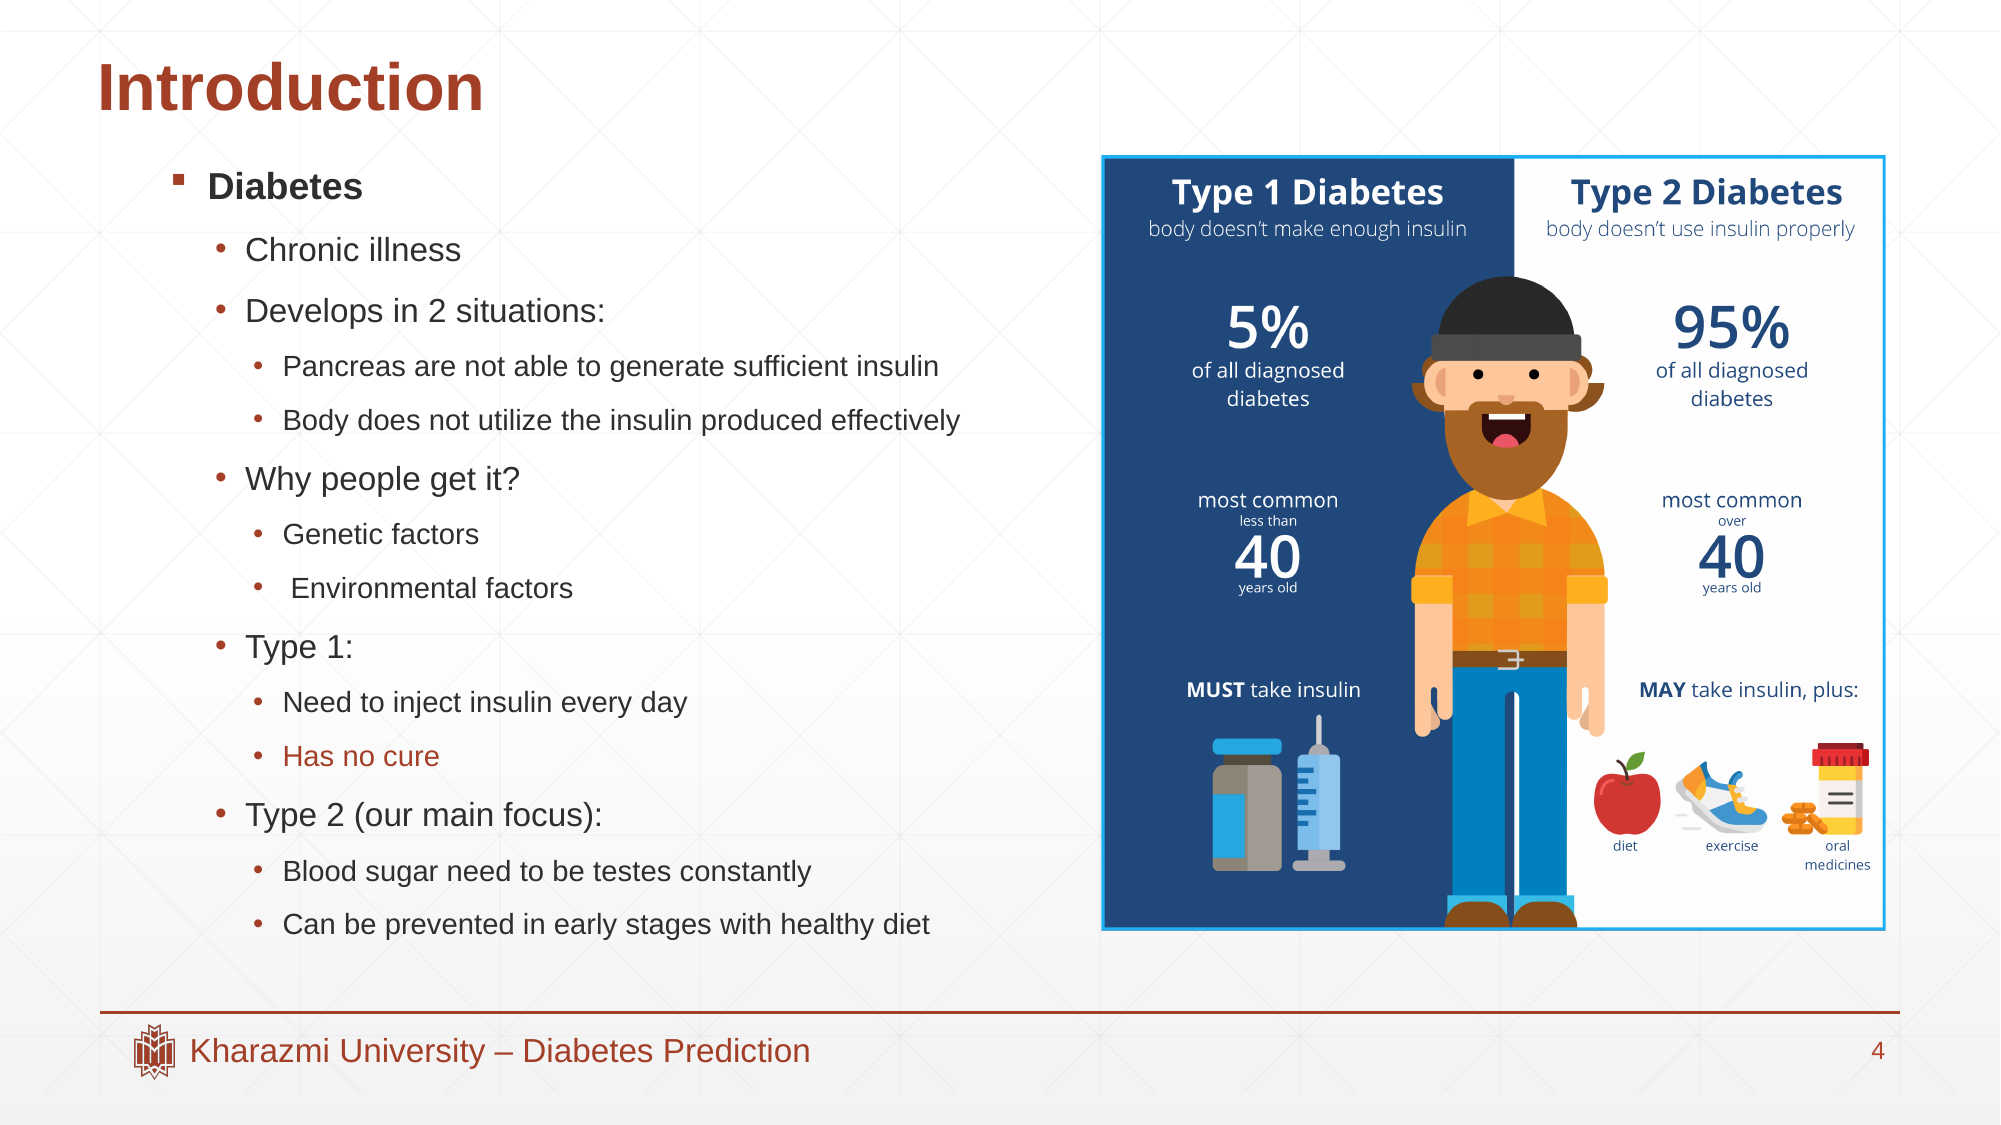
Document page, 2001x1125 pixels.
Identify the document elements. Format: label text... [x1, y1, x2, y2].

picture [134, 1024, 175, 1080]
picture [1101, 155, 1886, 932]
slide_number 4 [1749, 1031, 1901, 1069]
list Diabetes Chronic illness Develops in 2 situations: Pancreas are not able to generate sufficient insulin Body does not utilize the insulin produced effectively Why people get it? Genetic factors Environmental factors Type 1: Need to inject insulin every day Has no cure Type 2 (our main focus): Blood sugar need to be testes constantly Can be prevented in early stages with healthy diet [154, 131, 1066, 1024]
text_box Kharazmi University – Diabetes Prediction [174, 1022, 1339, 1077]
title Introduction [82, 25, 1658, 132]
